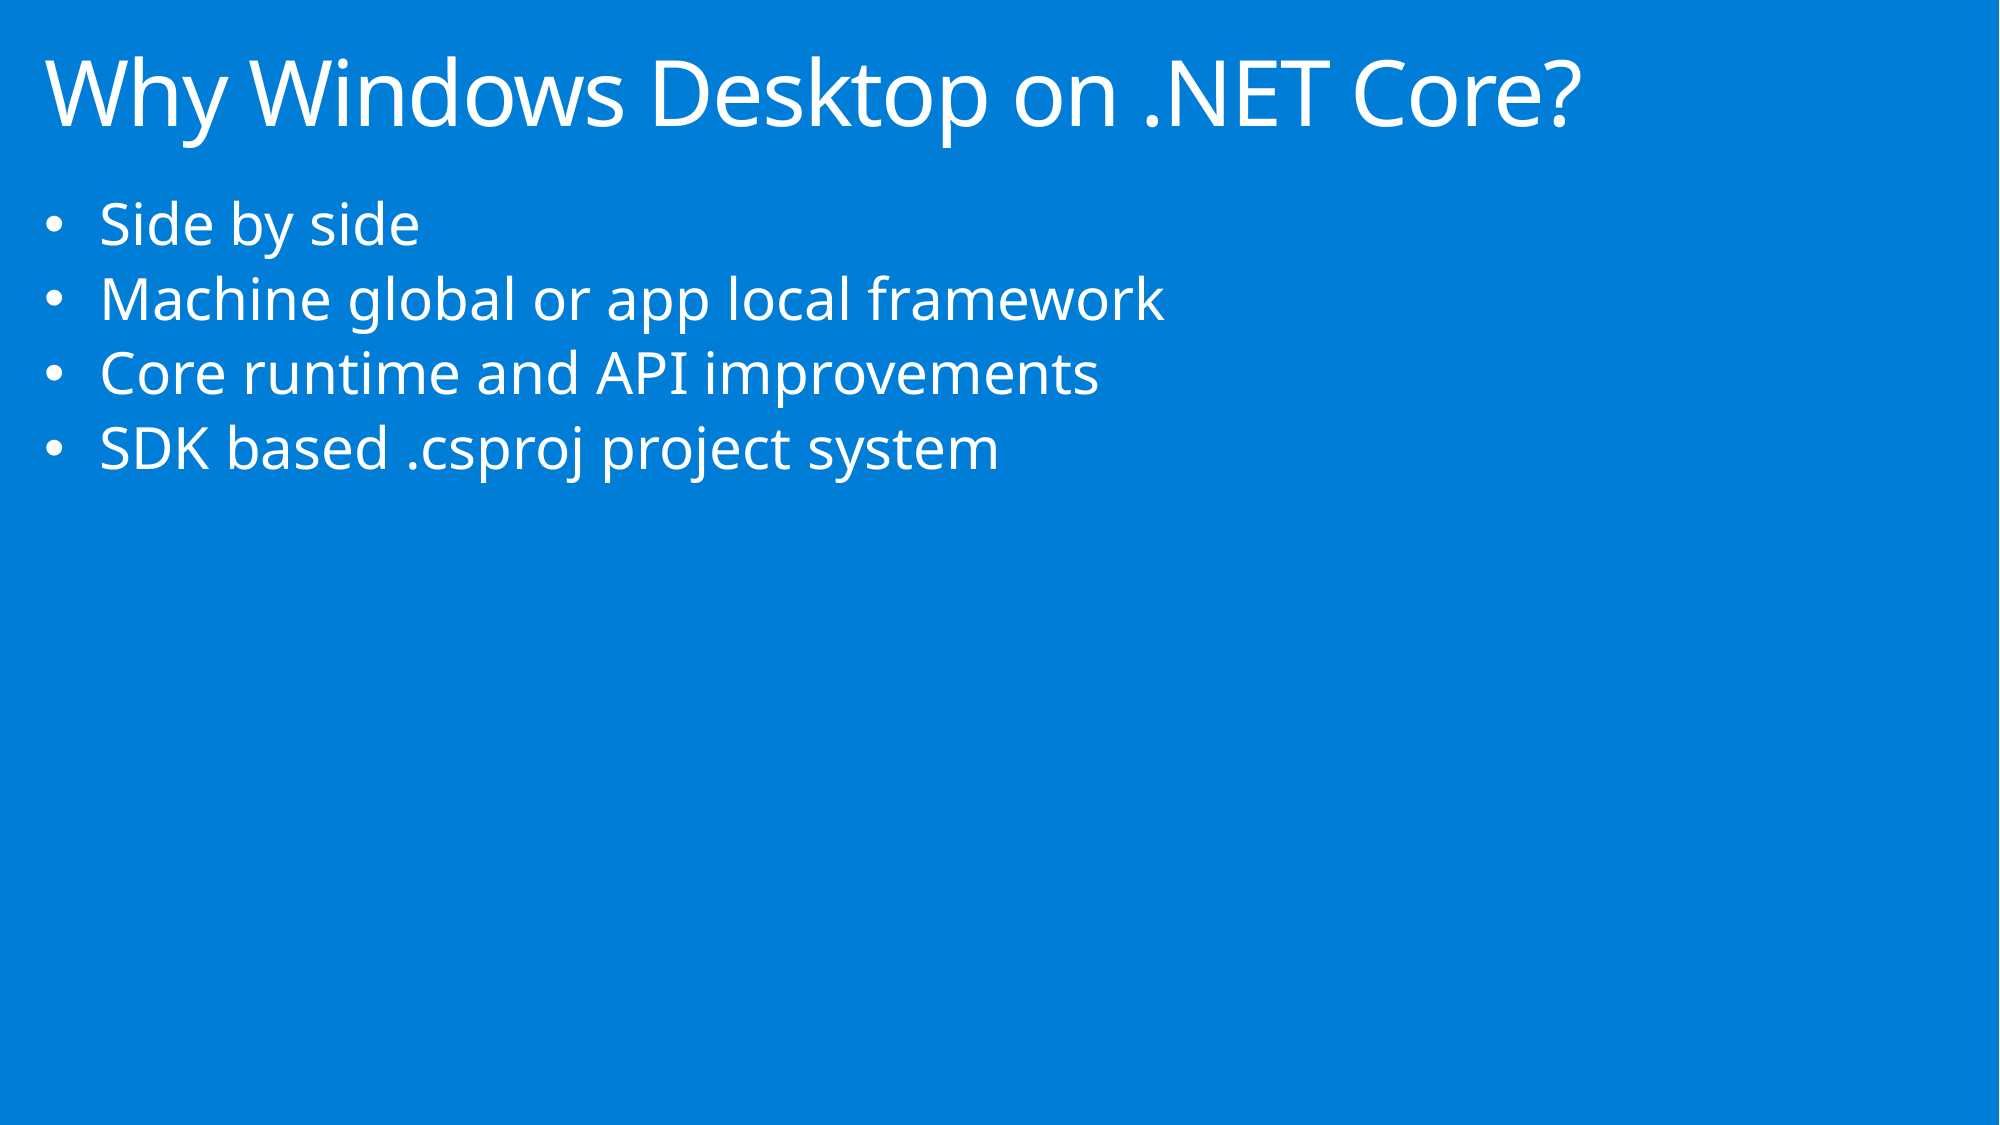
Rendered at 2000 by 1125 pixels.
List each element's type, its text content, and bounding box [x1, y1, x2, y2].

title Why Windows Desktop on .NET Core? [44, 47, 1956, 195]
list Side by side Machine global or app local framework Core runtime and API improvements SDK based .csproj project system [44, 195, 1956, 492]
